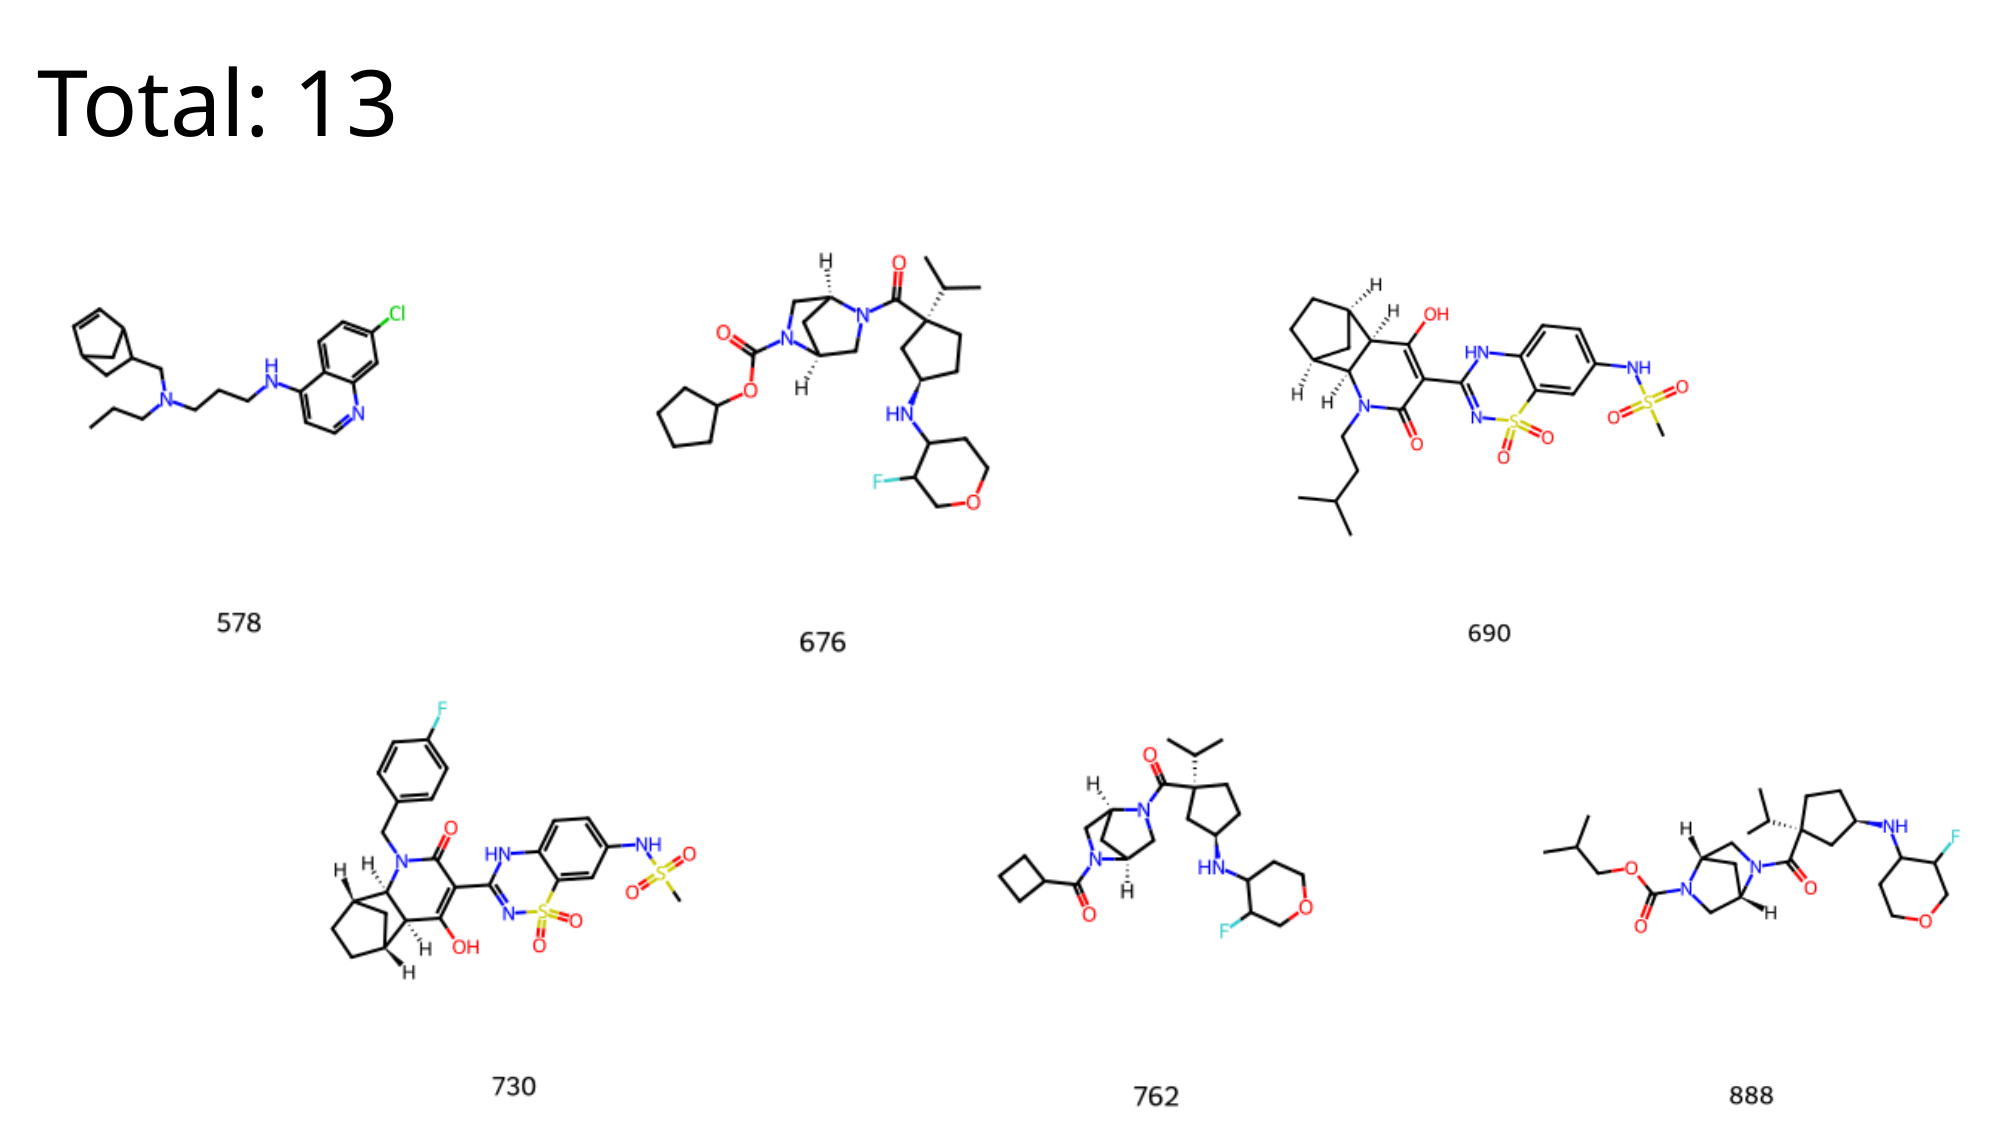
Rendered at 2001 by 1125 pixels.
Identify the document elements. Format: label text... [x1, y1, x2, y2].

picture [48, 144, 1986, 1119]
title Total: 13 [22, 21, 418, 192]
